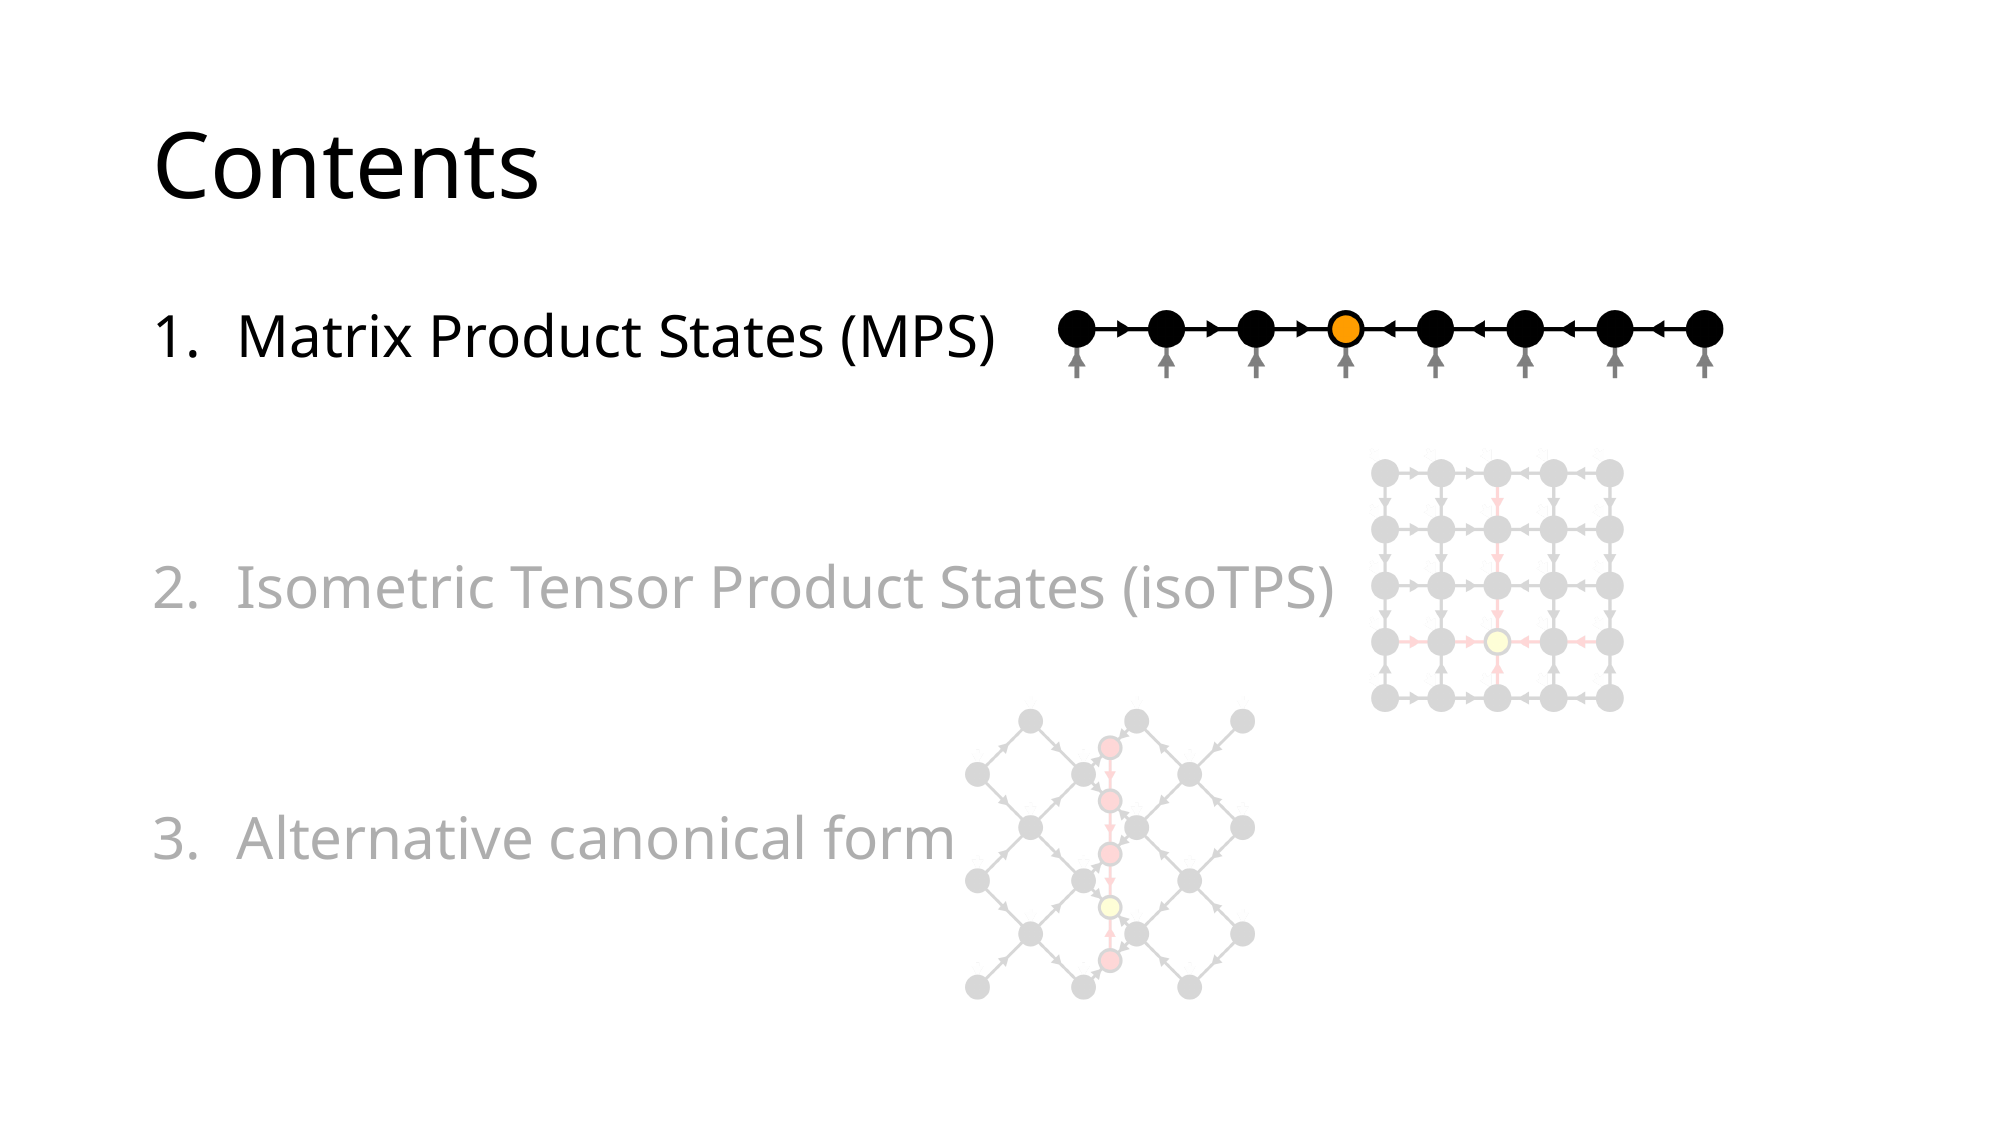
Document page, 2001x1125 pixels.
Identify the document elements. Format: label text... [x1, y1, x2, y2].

picture [1368, 446, 1625, 713]
list Matrix Product States (MPS) Isometric Tensor Product States (isoTPS) Alternative canonical form [137, 299, 1863, 1014]
picture [1057, 309, 1724, 381]
title Contents [137, 59, 1863, 278]
picture [964, 694, 1256, 1001]
